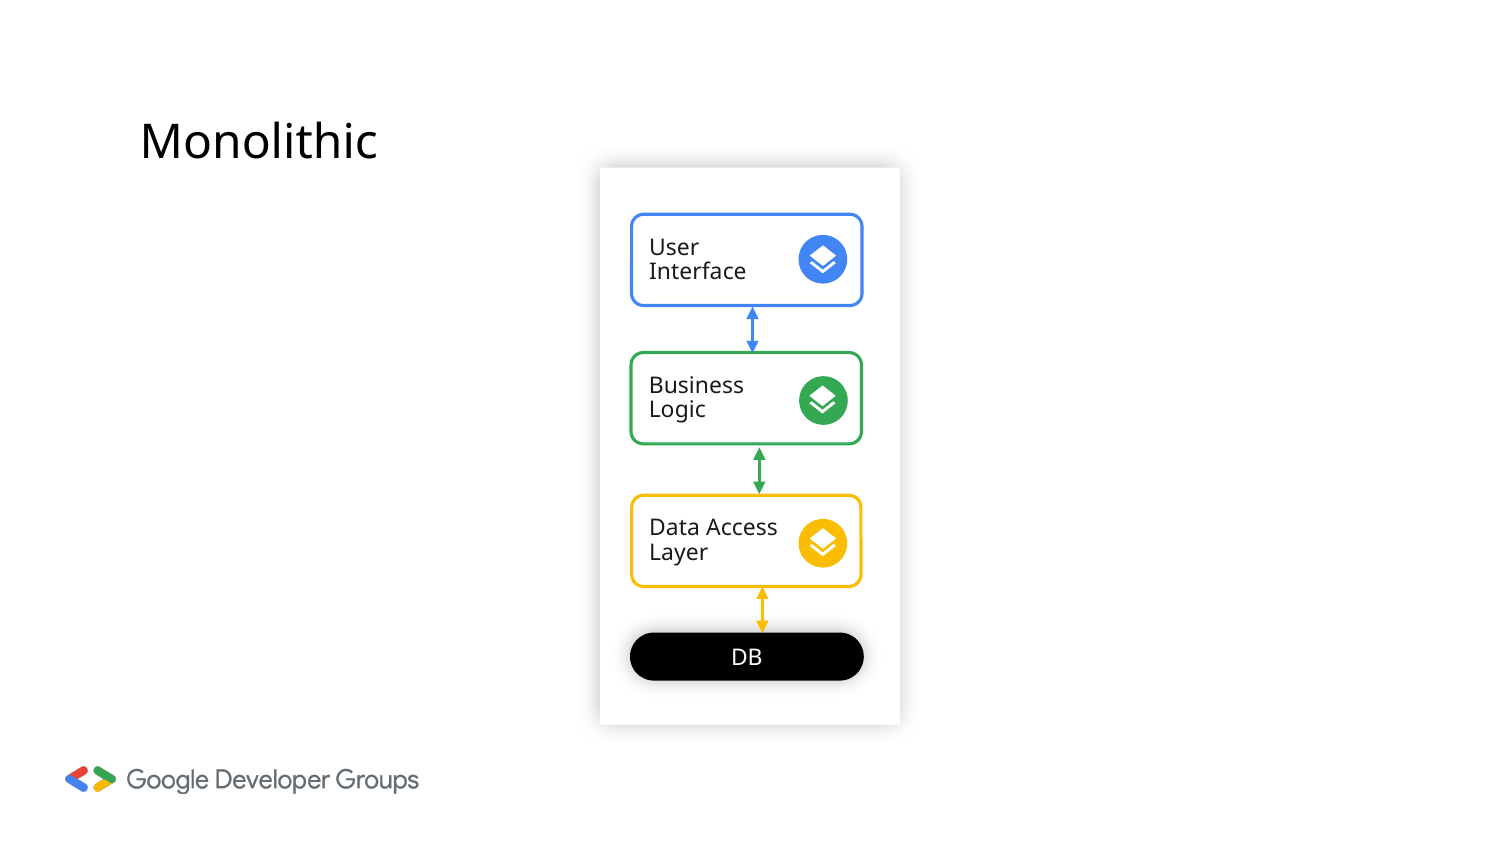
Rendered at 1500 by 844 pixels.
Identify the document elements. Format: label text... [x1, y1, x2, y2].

text_box [809, 528, 837, 557]
text_box Monolithic [139, 108, 764, 168]
text_box [798, 234, 848, 284]
text_box [809, 401, 836, 414]
text_box [799, 376, 848, 425]
text_box [798, 518, 848, 568]
text_box [600, 167, 900, 725]
text_box Business Logic [631, 352, 862, 444]
text_box User Interface [631, 214, 863, 306]
text_box [809, 385, 836, 407]
picture [64, 766, 419, 794]
text_box Data Access Layer [631, 495, 861, 587]
text_box DB [630, 633, 864, 680]
text_box [809, 245, 837, 274]
